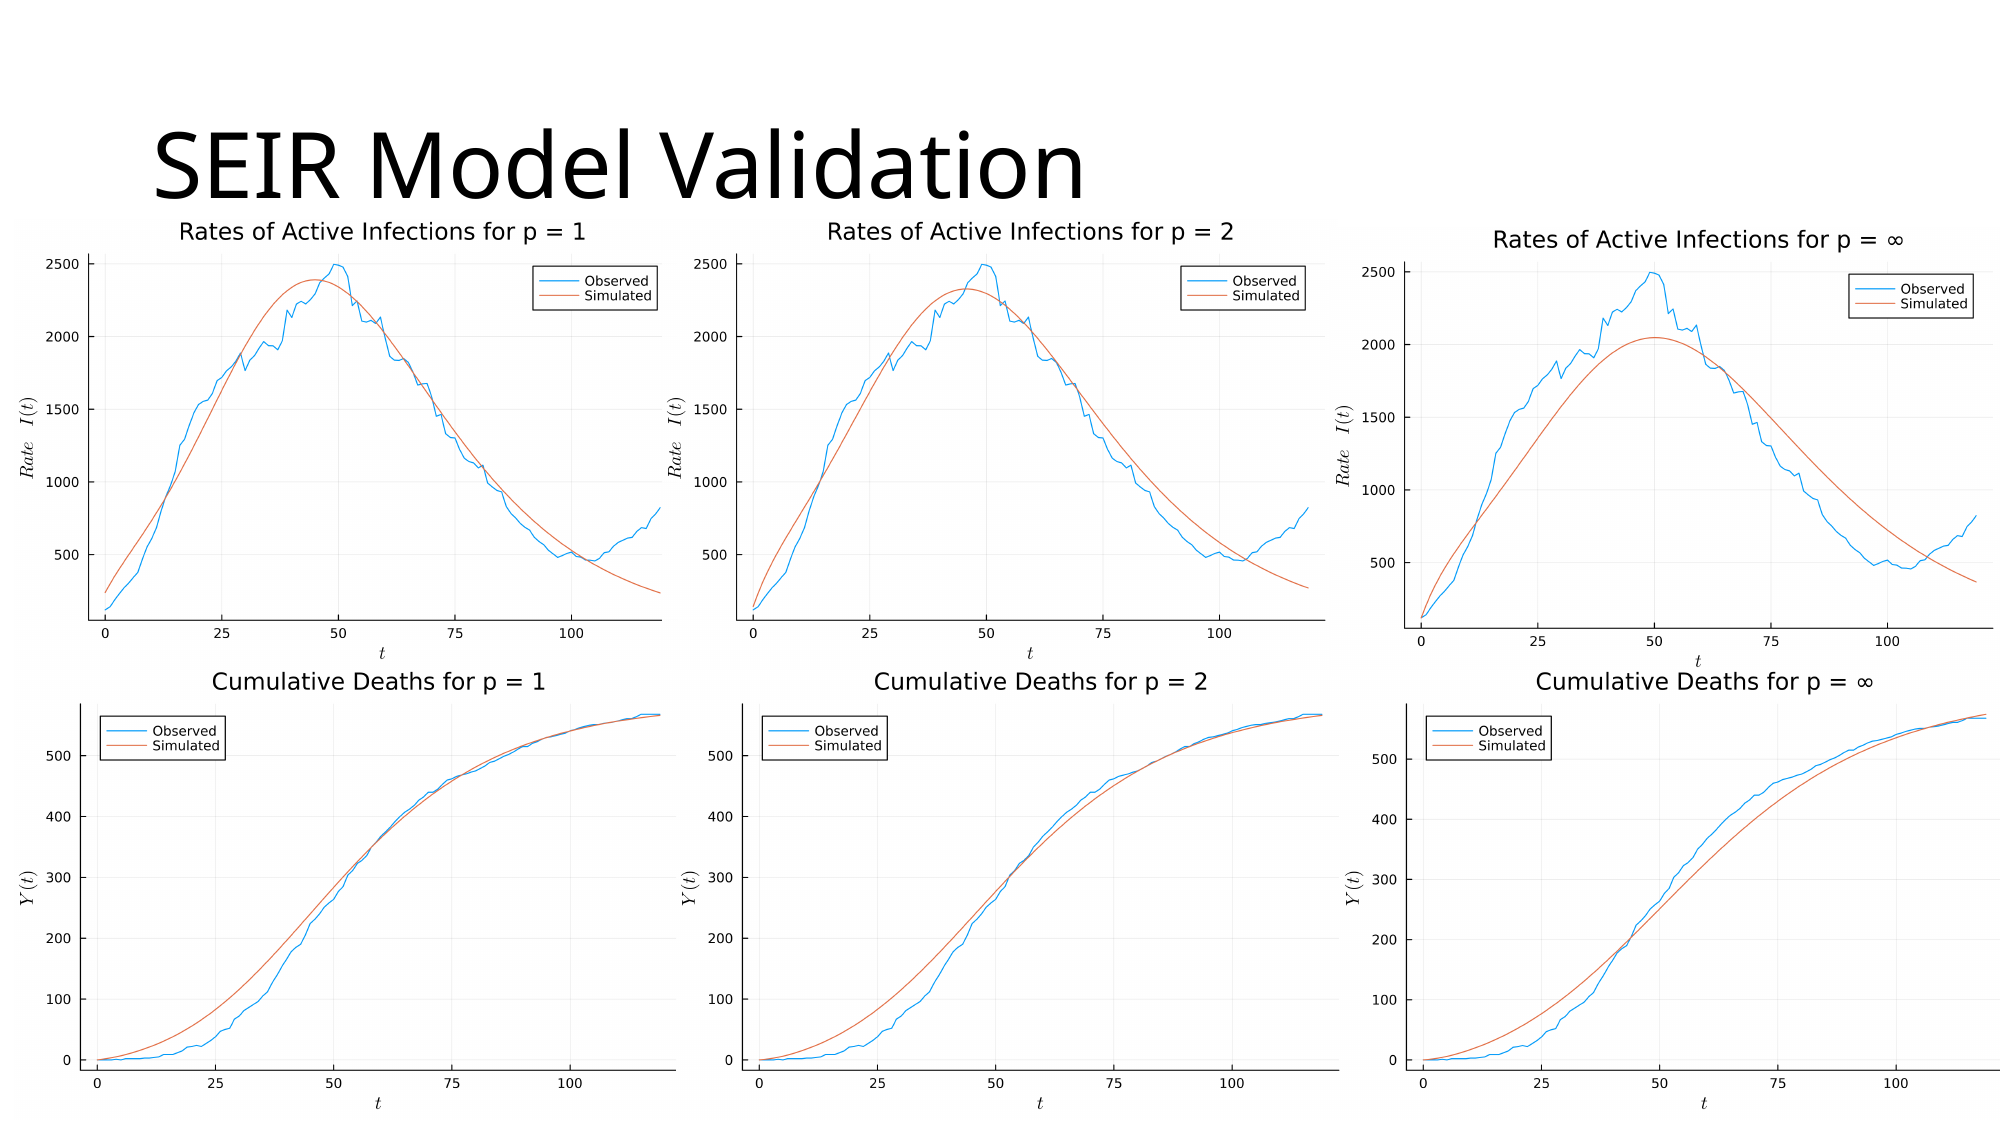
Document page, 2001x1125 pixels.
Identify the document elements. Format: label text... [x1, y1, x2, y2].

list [14, 219, 662, 669]
picture [14, 219, 2000, 1120]
title SEIR Model Validation [137, 59, 1863, 227]
